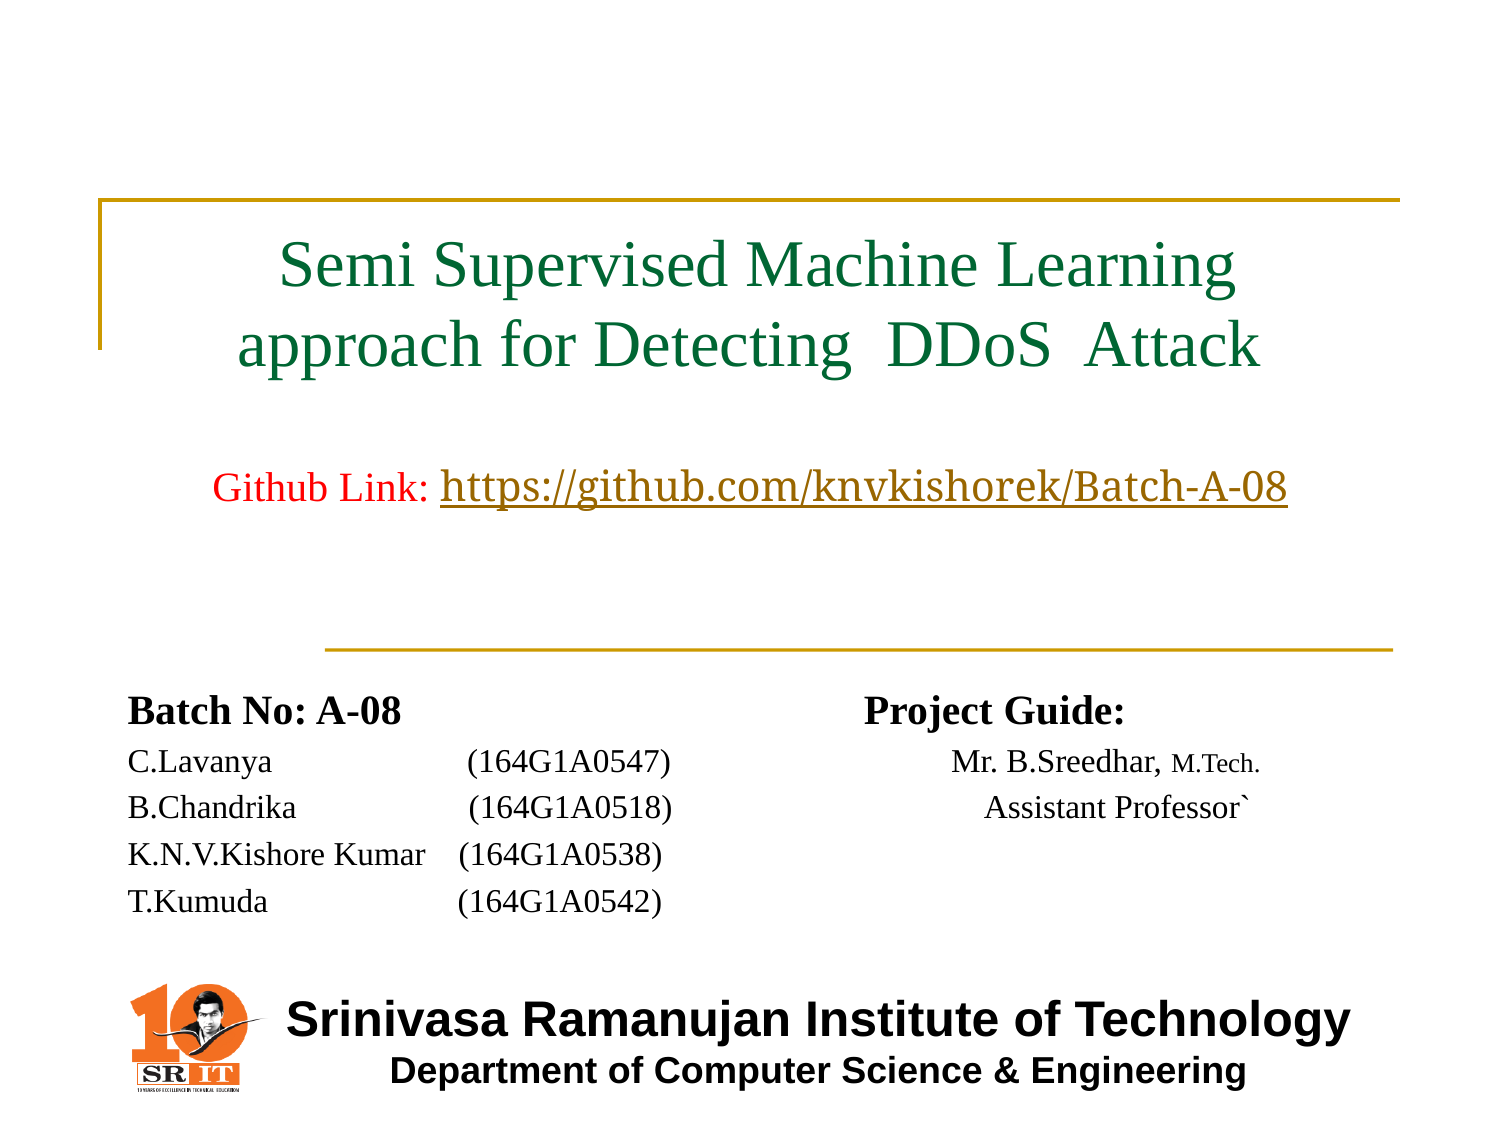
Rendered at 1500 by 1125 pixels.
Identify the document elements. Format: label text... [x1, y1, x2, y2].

title Semi Supervised Machine Learning approach for Detecting DDoS Attack Github Link: https://github.com/knvkishorek/Batch-A-08 [124, 212, 1376, 501]
subtitle Batch No: A-08 Project Guide: C.Lavanya (164G1A0547) Mr. B.Sreedhar, M.Tech. B.Chandrika (164G1A0518) Assistant Professor` K.N.V.Kishore Kumar (164G1A0538) T.Kumuda (164G1A0542) [112, 674, 1401, 951]
text_box Srinivasa Ramanujan Institute of Technology Department of Computer Science & Engineering [237, 978, 1400, 1125]
picture [112, 972, 270, 1107]
